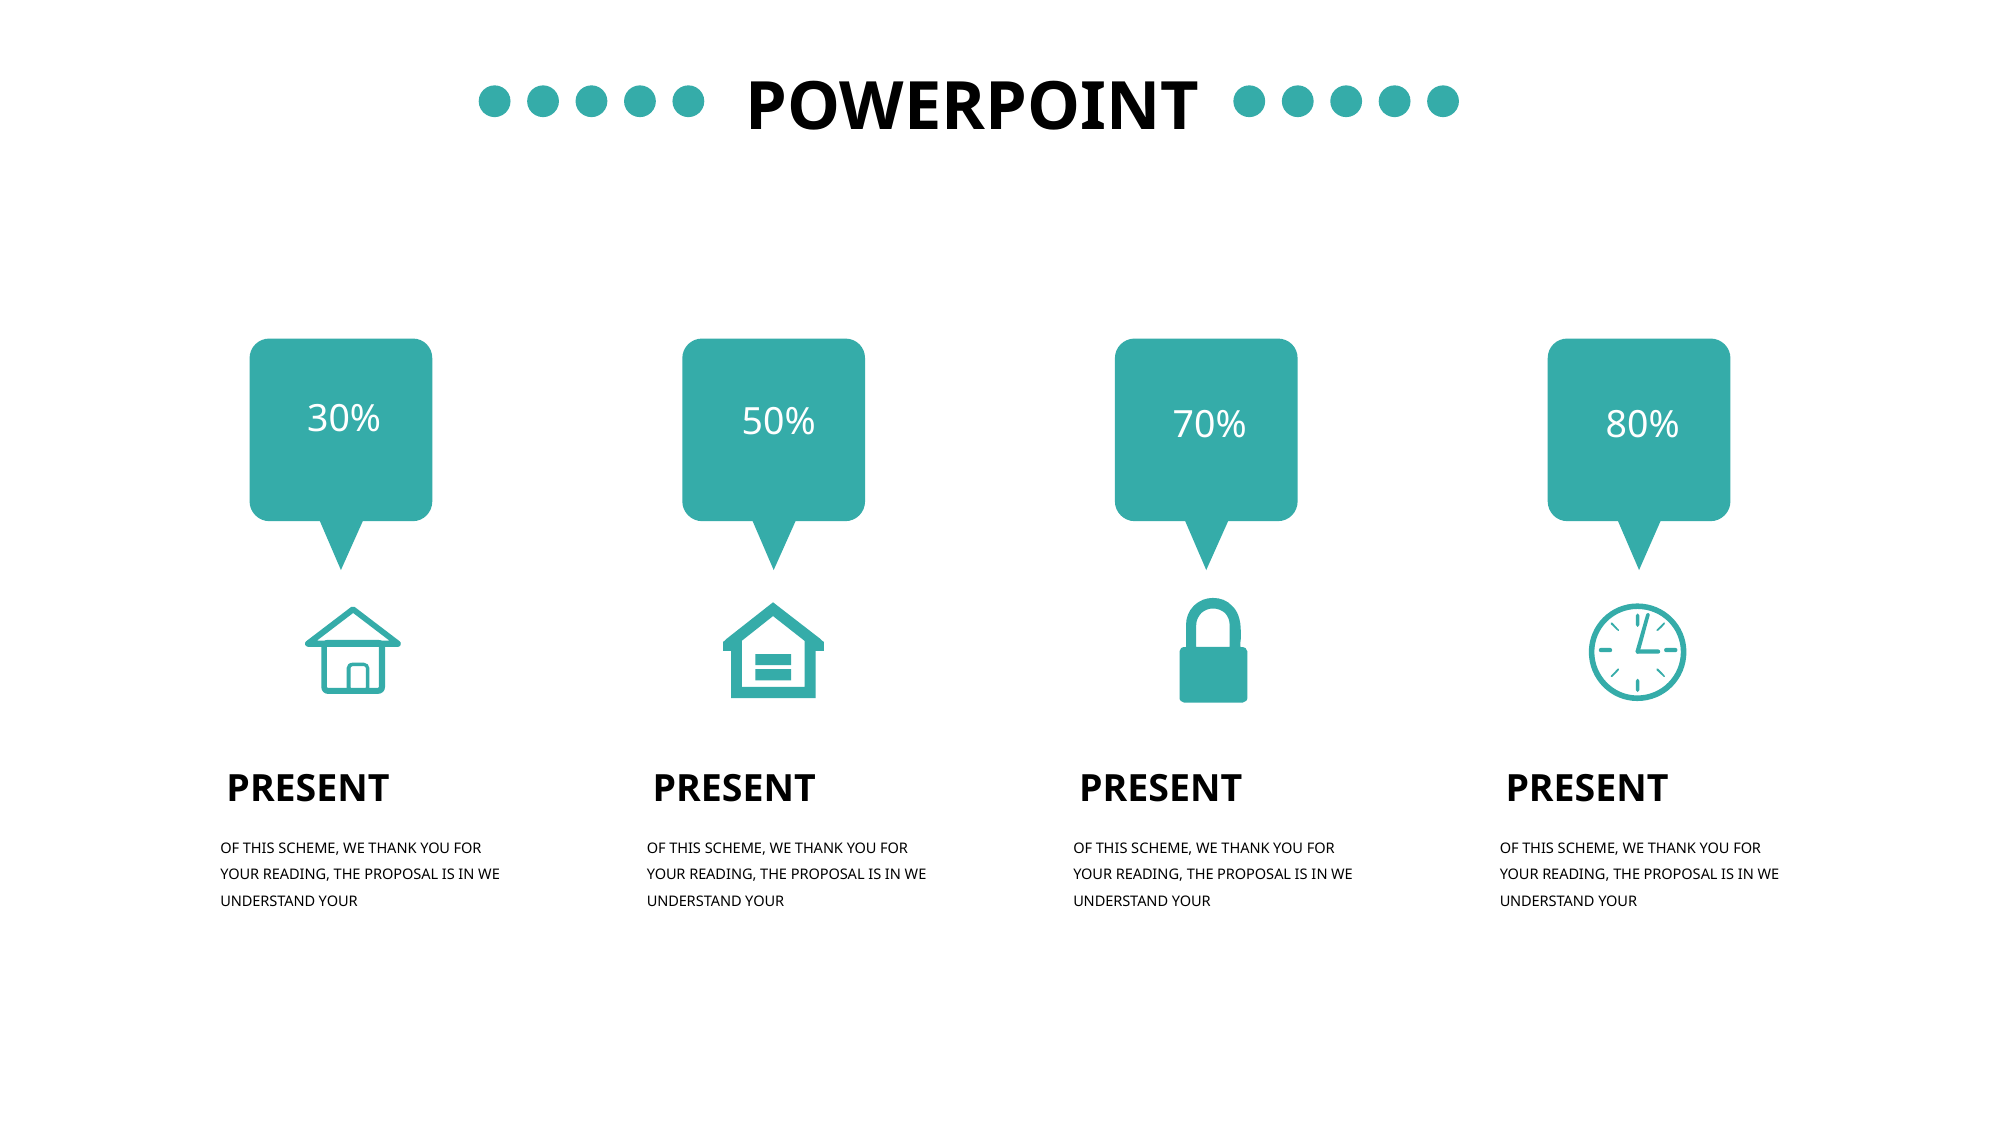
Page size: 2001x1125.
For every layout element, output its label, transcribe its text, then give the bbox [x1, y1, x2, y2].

text_box [248, 337, 434, 573]
text_box [681, 337, 867, 573]
text_box [1588, 603, 1687, 702]
text_box [1610, 668, 1619, 677]
text_box [1664, 647, 1678, 653]
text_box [304, 606, 402, 694]
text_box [1484, 756, 1803, 915]
text_box [1656, 668, 1665, 677]
text_box [1598, 647, 1613, 653]
text_box [723, 602, 824, 699]
text_box [1179, 597, 1248, 703]
text_box 30% [292, 386, 397, 447]
text_box [1635, 678, 1640, 693]
text_box [1113, 337, 1299, 573]
text_box 80% [1590, 392, 1695, 453]
text_box 50% [726, 389, 831, 450]
text_box [1635, 613, 1650, 650]
text_box [1635, 613, 1640, 627]
text_box [1546, 337, 1732, 573]
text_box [205, 756, 523, 915]
text_box 70% [1157, 392, 1262, 453]
text_box [1656, 622, 1665, 631]
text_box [1058, 756, 1376, 915]
text_box [1635, 649, 1661, 654]
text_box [478, 55, 1459, 152]
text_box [631, 756, 950, 915]
text_box [1610, 622, 1619, 631]
